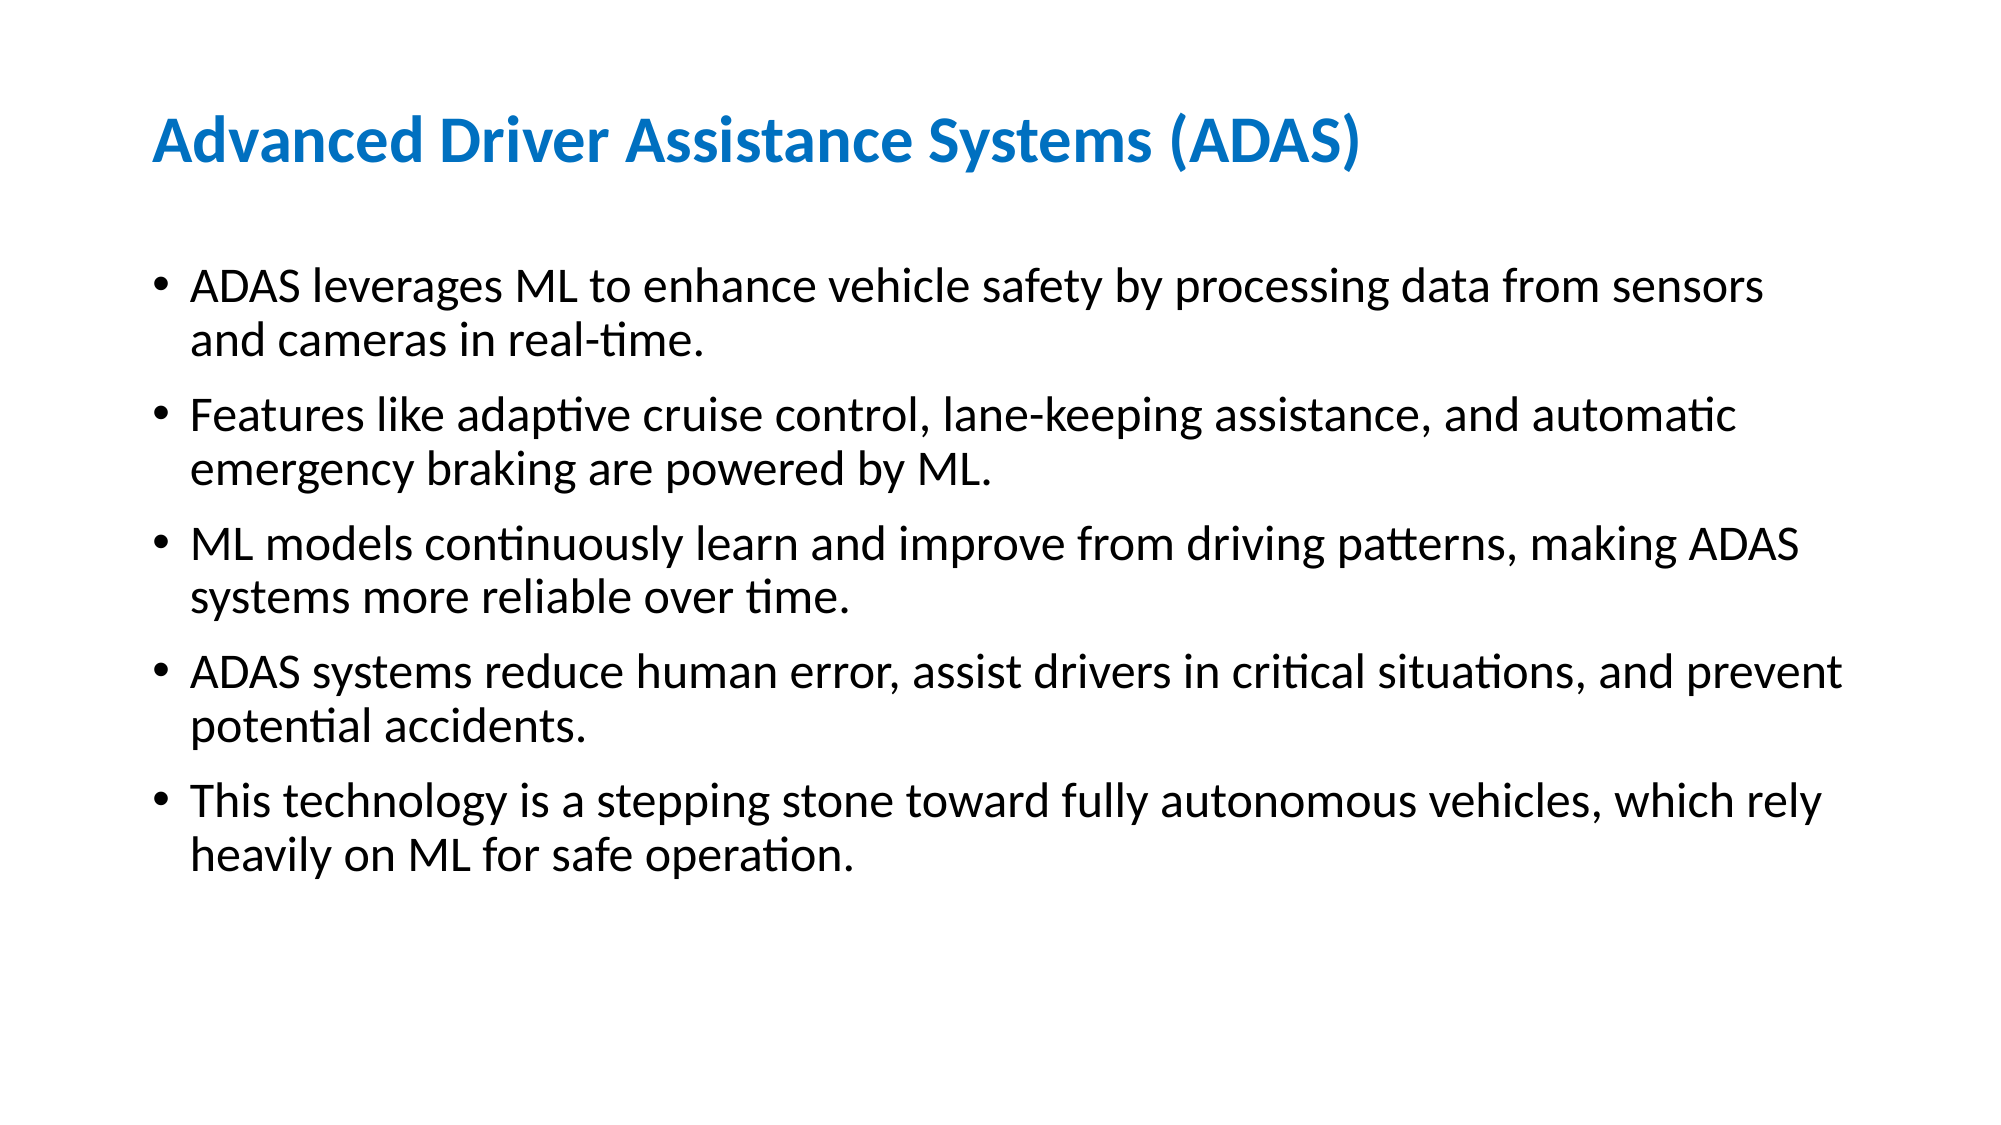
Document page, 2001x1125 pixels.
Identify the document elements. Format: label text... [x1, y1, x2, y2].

title Advanced Driver Assistance Systems (ADAS) [137, 59, 1863, 222]
list ADAS leverages ML to enhance vehicle safety by processing data from sensors and cameras in real-time. Features like adaptive cruise control, lane-keeping assistance, and automatic emergency braking are powered by ML. ML models continuously learn and improve from driving patterns, making ADAS systems more reliable over time. ADAS systems reduce human error, assist drivers in critical situations, and prevent potential accidents. This technology is a stepping stone toward fully autonomous vehicles, which rely heavily on ML for safe operation. [137, 251, 1863, 1014]
